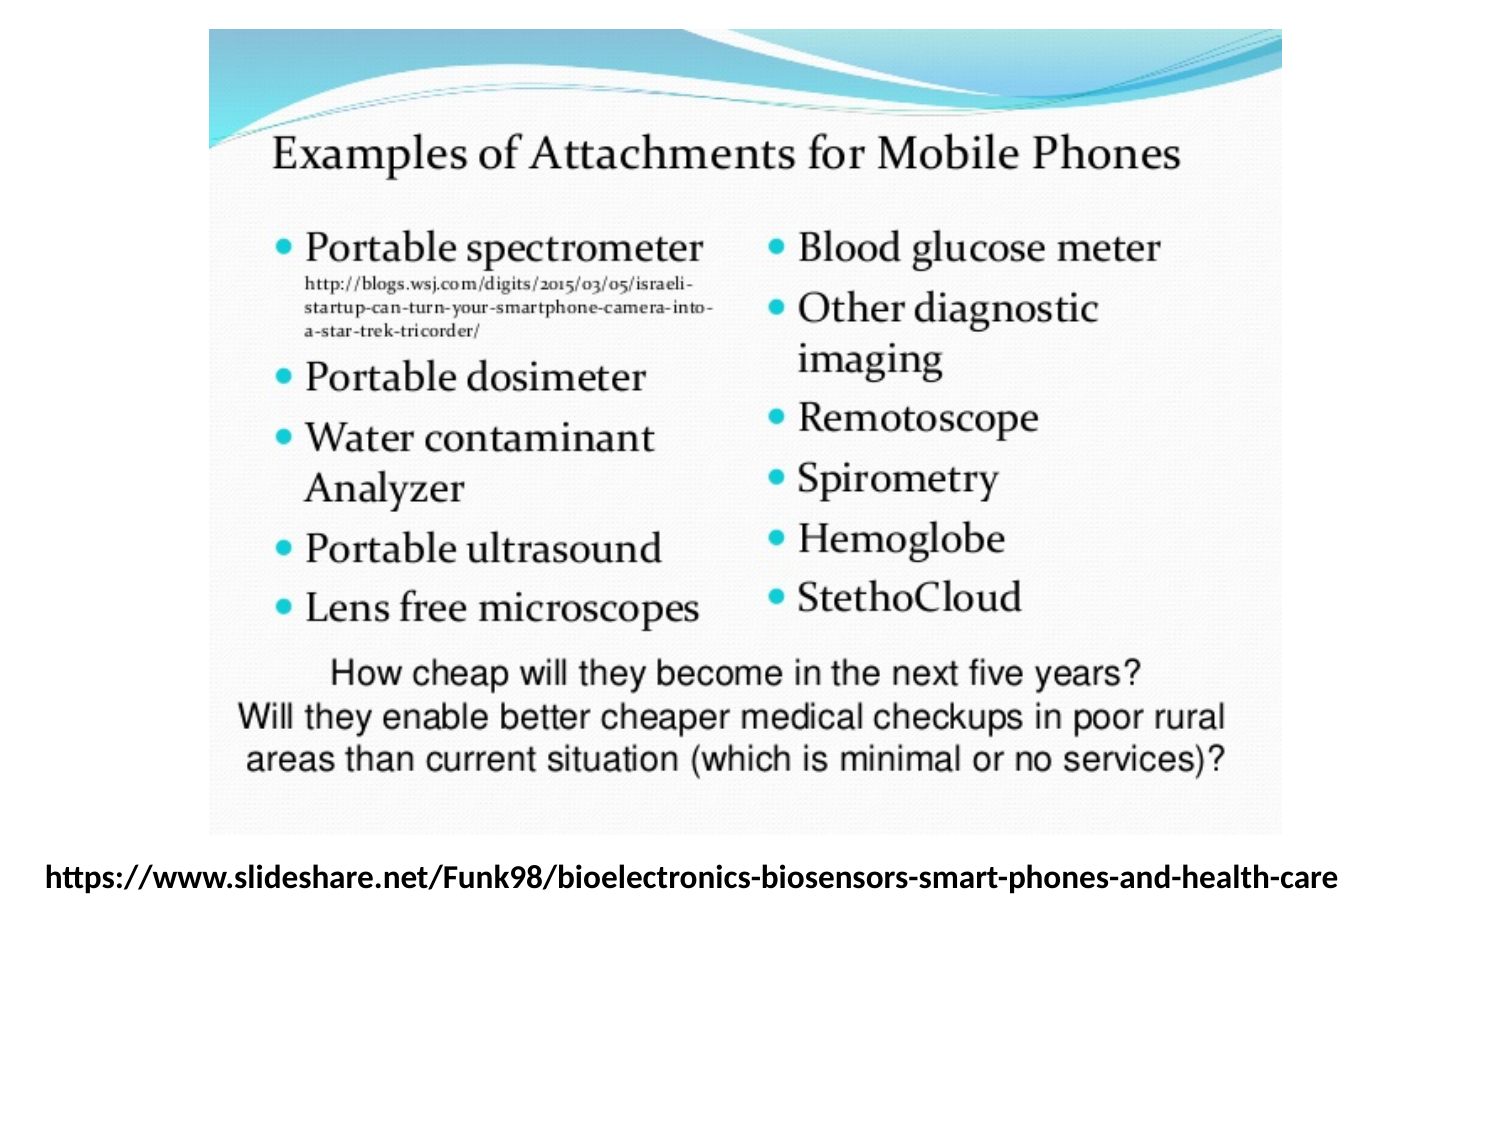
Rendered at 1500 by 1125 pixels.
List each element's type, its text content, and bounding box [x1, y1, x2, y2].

text_box https://www.slideshare.net/Funk98/bioelectronics-biosensors-smart-phones-and-health-care [30, 847, 1500, 903]
picture [209, 29, 1282, 836]
